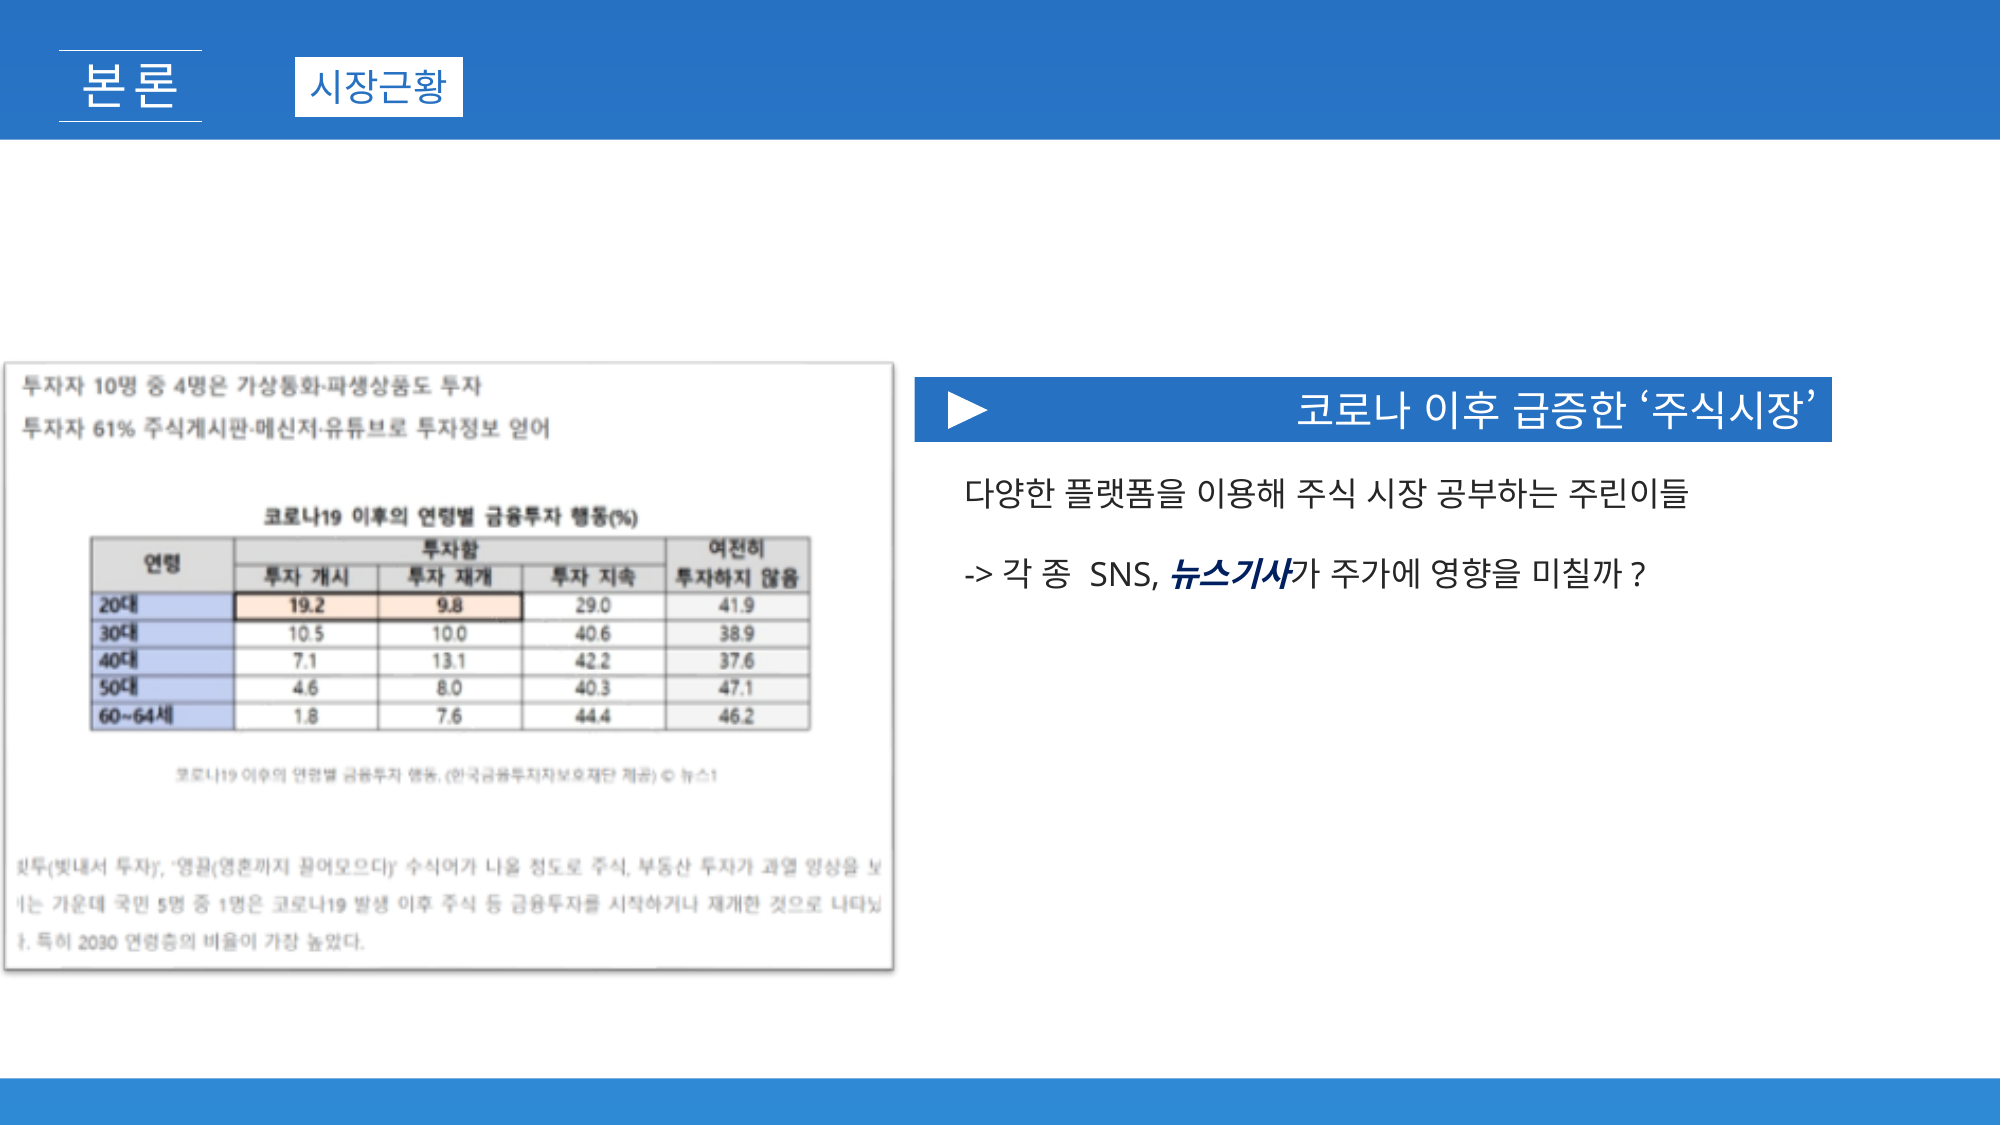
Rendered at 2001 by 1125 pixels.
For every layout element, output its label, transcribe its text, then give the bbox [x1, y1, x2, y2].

text_box 시장근황 [295, 57, 463, 117]
text_box 다양한 플랫폼을 이용해 주식 시장 공부하는 주린이들 ->각 종 SNS,뉴스기사가 주가에 영향을 미칠까? [949, 465, 1706, 600]
text_box [947, 389, 991, 431]
text_box [907, 532, 1498, 592]
picture [0, 354, 907, 986]
text_box 코로나 이후 급증한 ‘주식시장’ [914, 377, 1832, 442]
text_box [0, 139, 2000, 1079]
text_box 본론 [66, 51, 195, 121]
